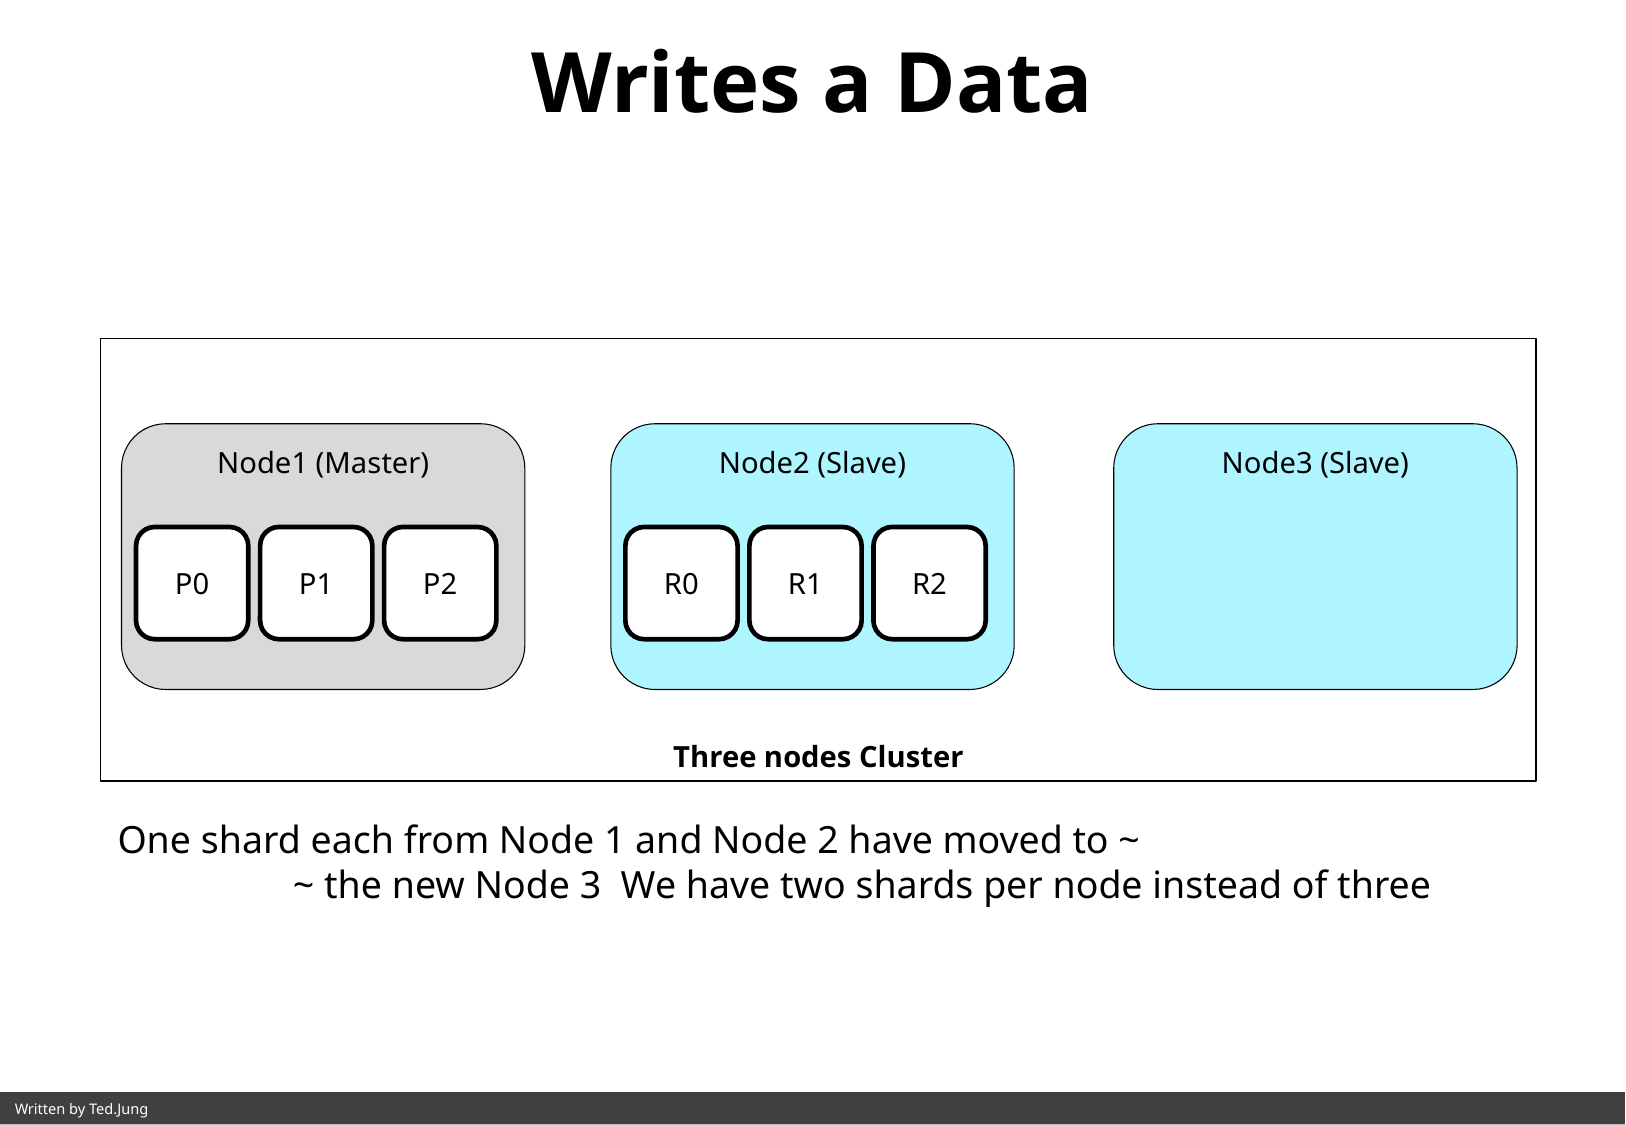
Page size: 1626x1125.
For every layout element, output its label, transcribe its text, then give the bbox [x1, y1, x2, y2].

text_box One shard each from Node 1 and Node 2 have moved to ~ ~ the new Node 3 We have two shards per node instead of three [102, 808, 1536, 914]
text_box P0 [133, 524, 251, 642]
text_box P2 [381, 524, 499, 642]
text_box Node2 (Slave) [608, 421, 1017, 692]
text_box Node3 (Slave) [1111, 421, 1520, 692]
text_box R2 [871, 524, 988, 642]
text_box Writes a Data [138, 21, 1487, 99]
text_box R0 [623, 524, 740, 642]
text_box Node1 (Master) [119, 421, 527, 692]
text_box Three nodes Cluster [99, 336, 1538, 783]
text_box R1 [747, 524, 864, 642]
text_box P1 [257, 524, 375, 642]
